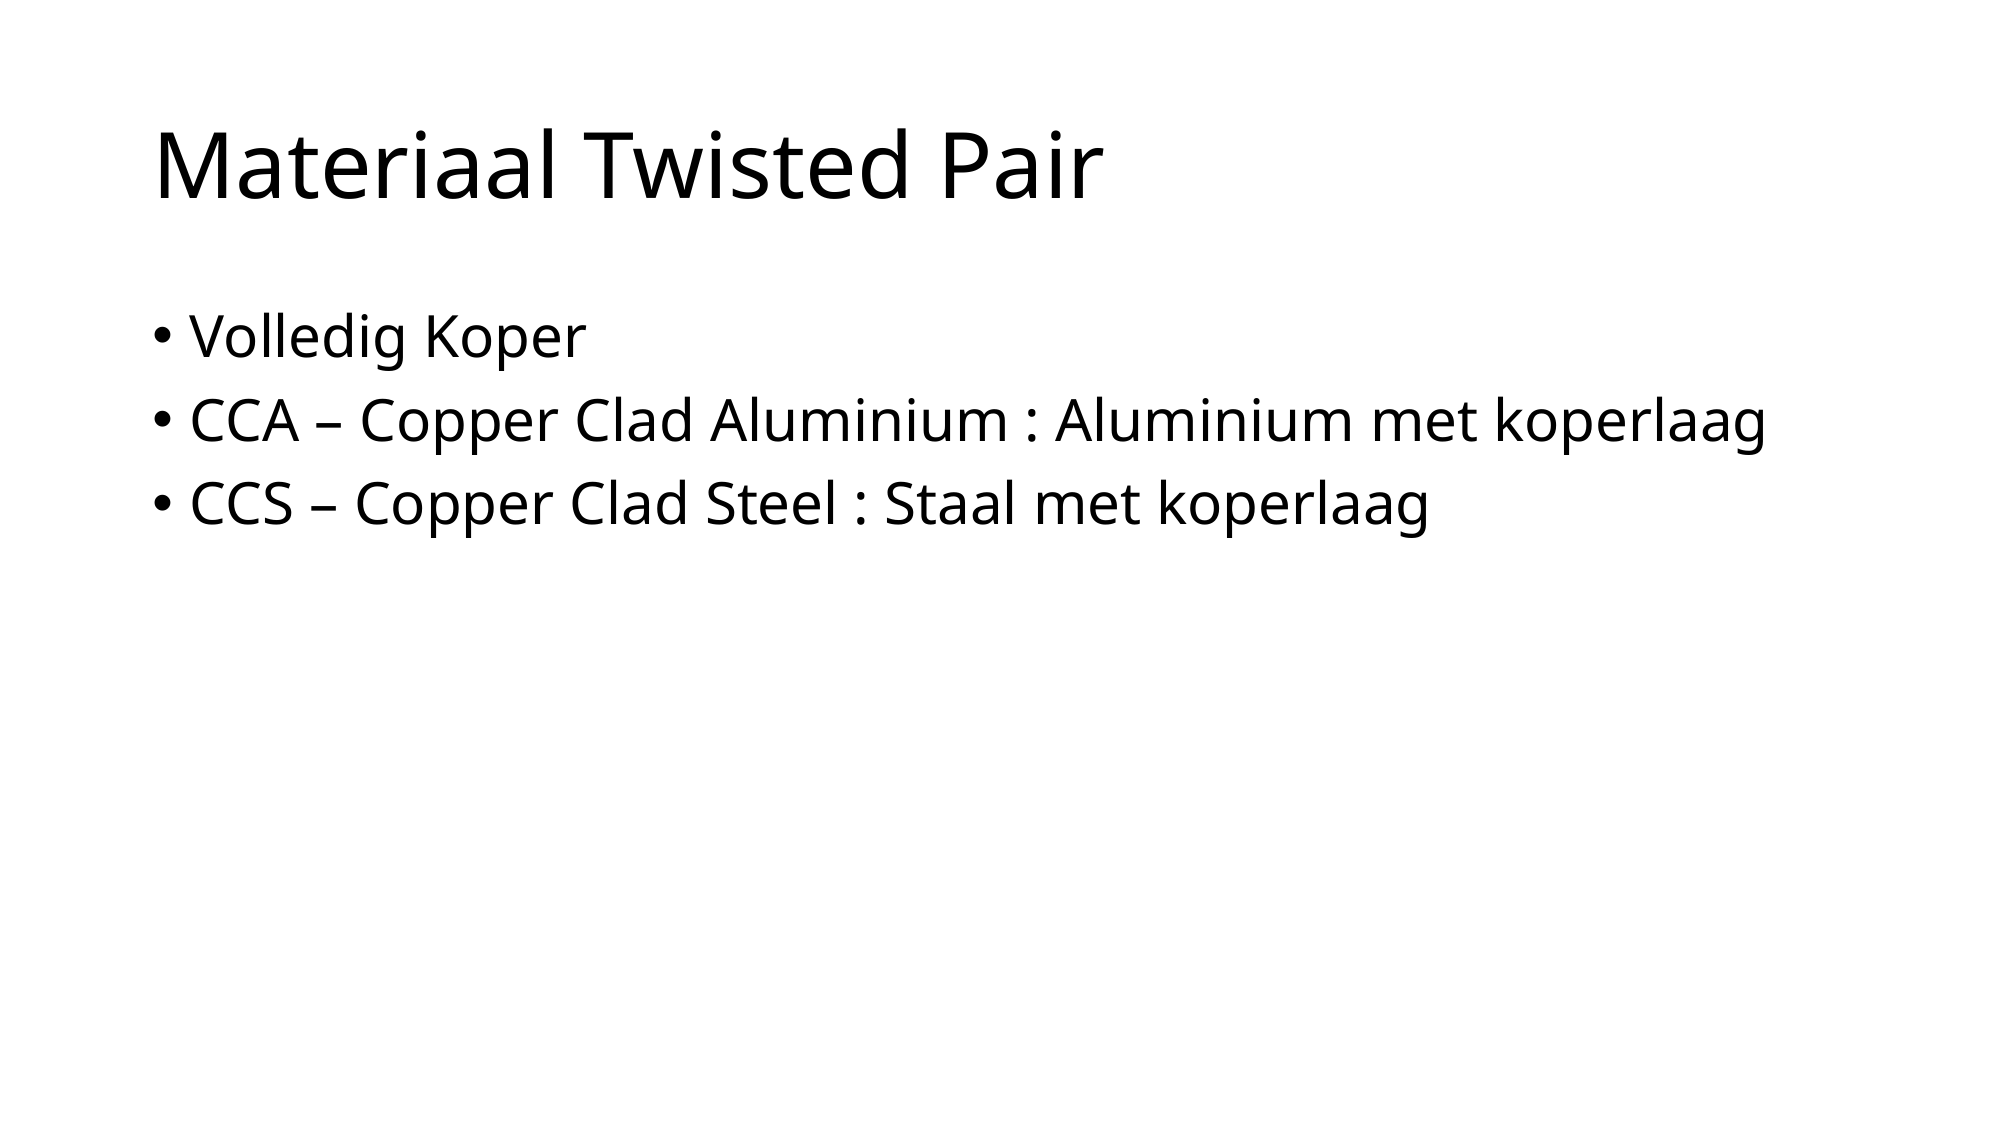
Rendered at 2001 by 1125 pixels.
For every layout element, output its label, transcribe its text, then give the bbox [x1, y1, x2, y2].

list Volledig Koper CCA – Copper Clad Aluminium : Aluminium met koperlaag CCS – Copper Clad Steel : Staal met koperlaag [137, 299, 1863, 1014]
title Materiaal Twisted Pair [137, 59, 1863, 278]
